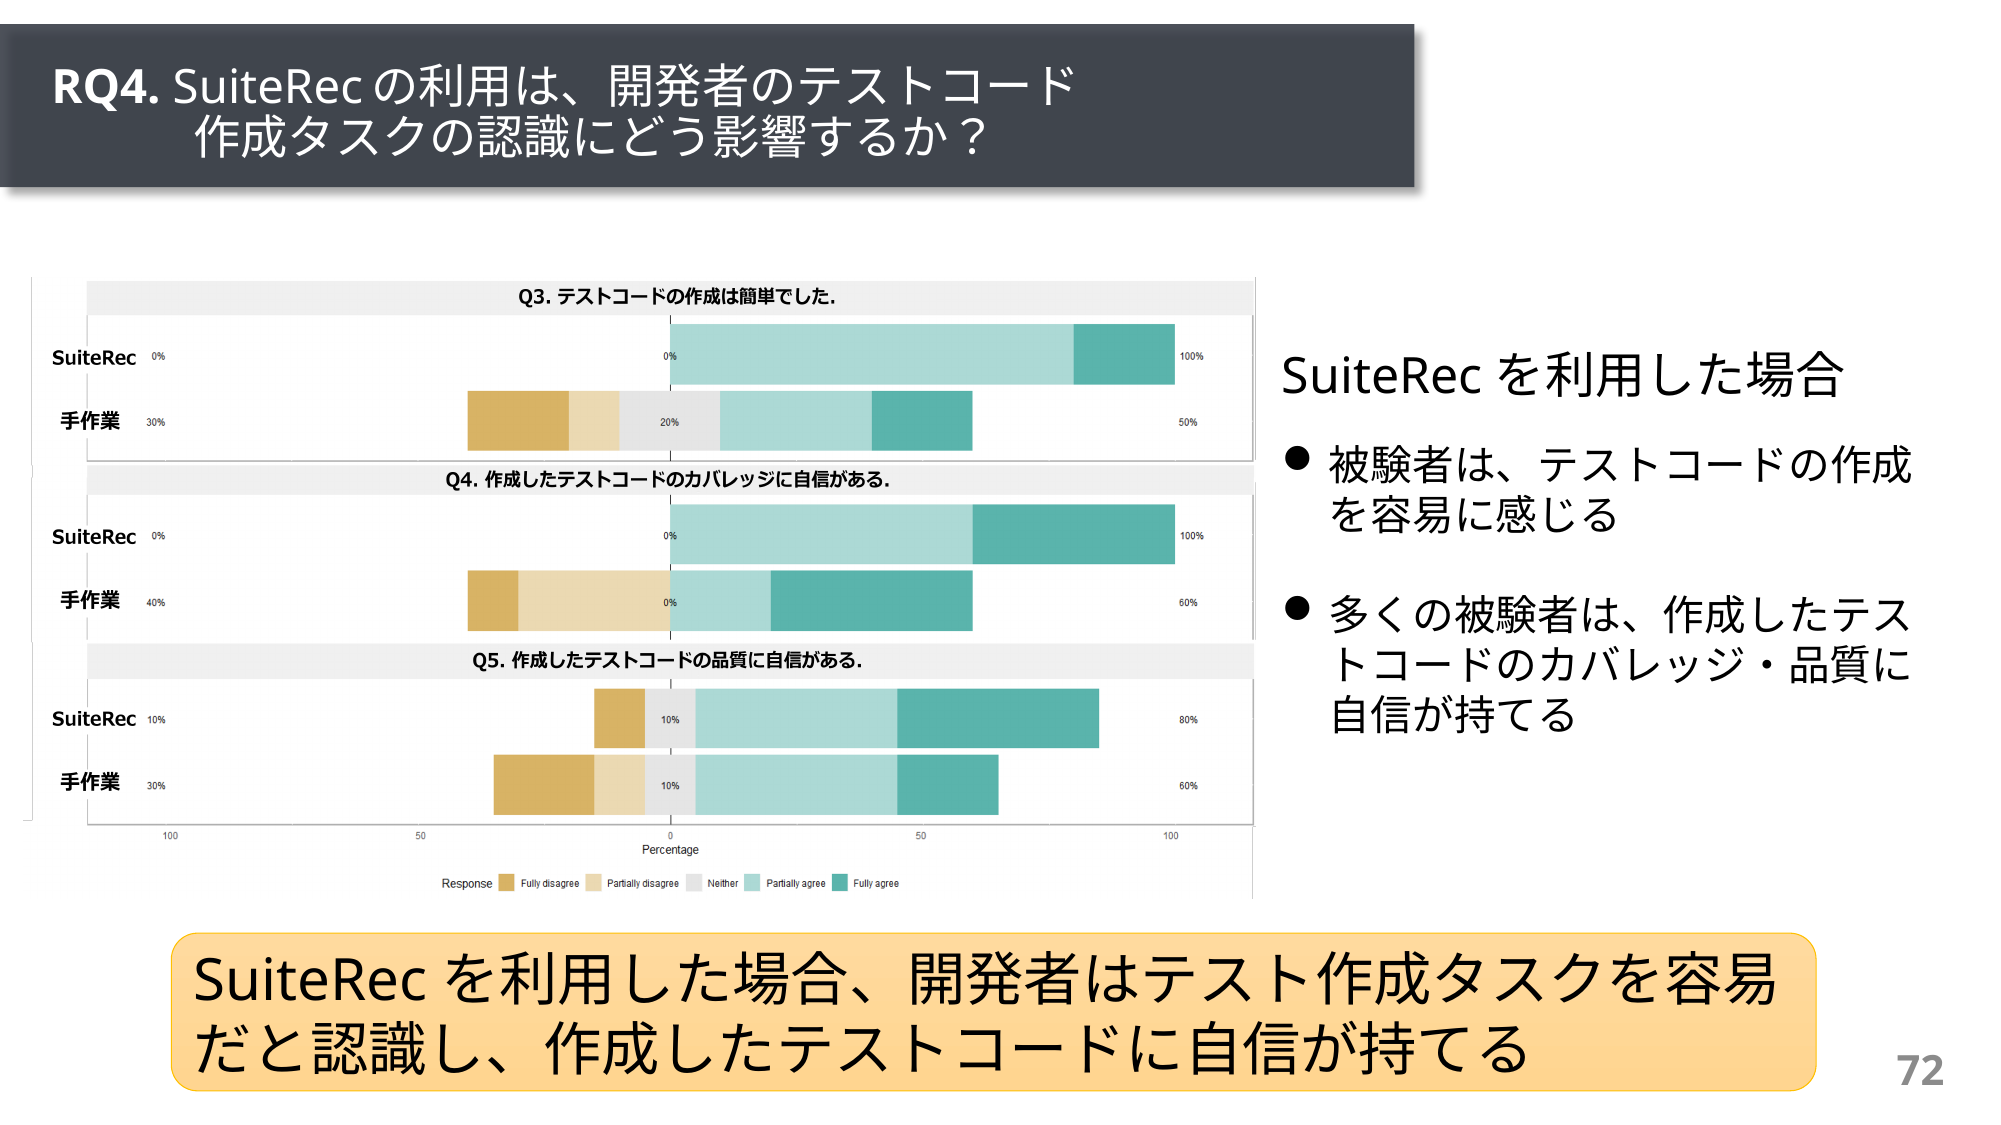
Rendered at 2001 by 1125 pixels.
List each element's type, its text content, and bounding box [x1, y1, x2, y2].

title RQ4. SuiteRecの利用は、開発者のテストコード 作成タスクの認識にどう影響するか？ [36, 54, 1425, 174]
text_box SuiteRecを利用した場合、開発者はテスト作成タスクを容易だと認識し、作成したテストコードに自信が持てる [170, 932, 1817, 1092]
text_box SuiteRecを利用した場合 被験者は、テストコードの作成を容易に感じる 多くの被験者は、作成したテストコードのカバレッジ・品質に自信が持てる [1267, 336, 1936, 746]
picture [23, 277, 1256, 900]
